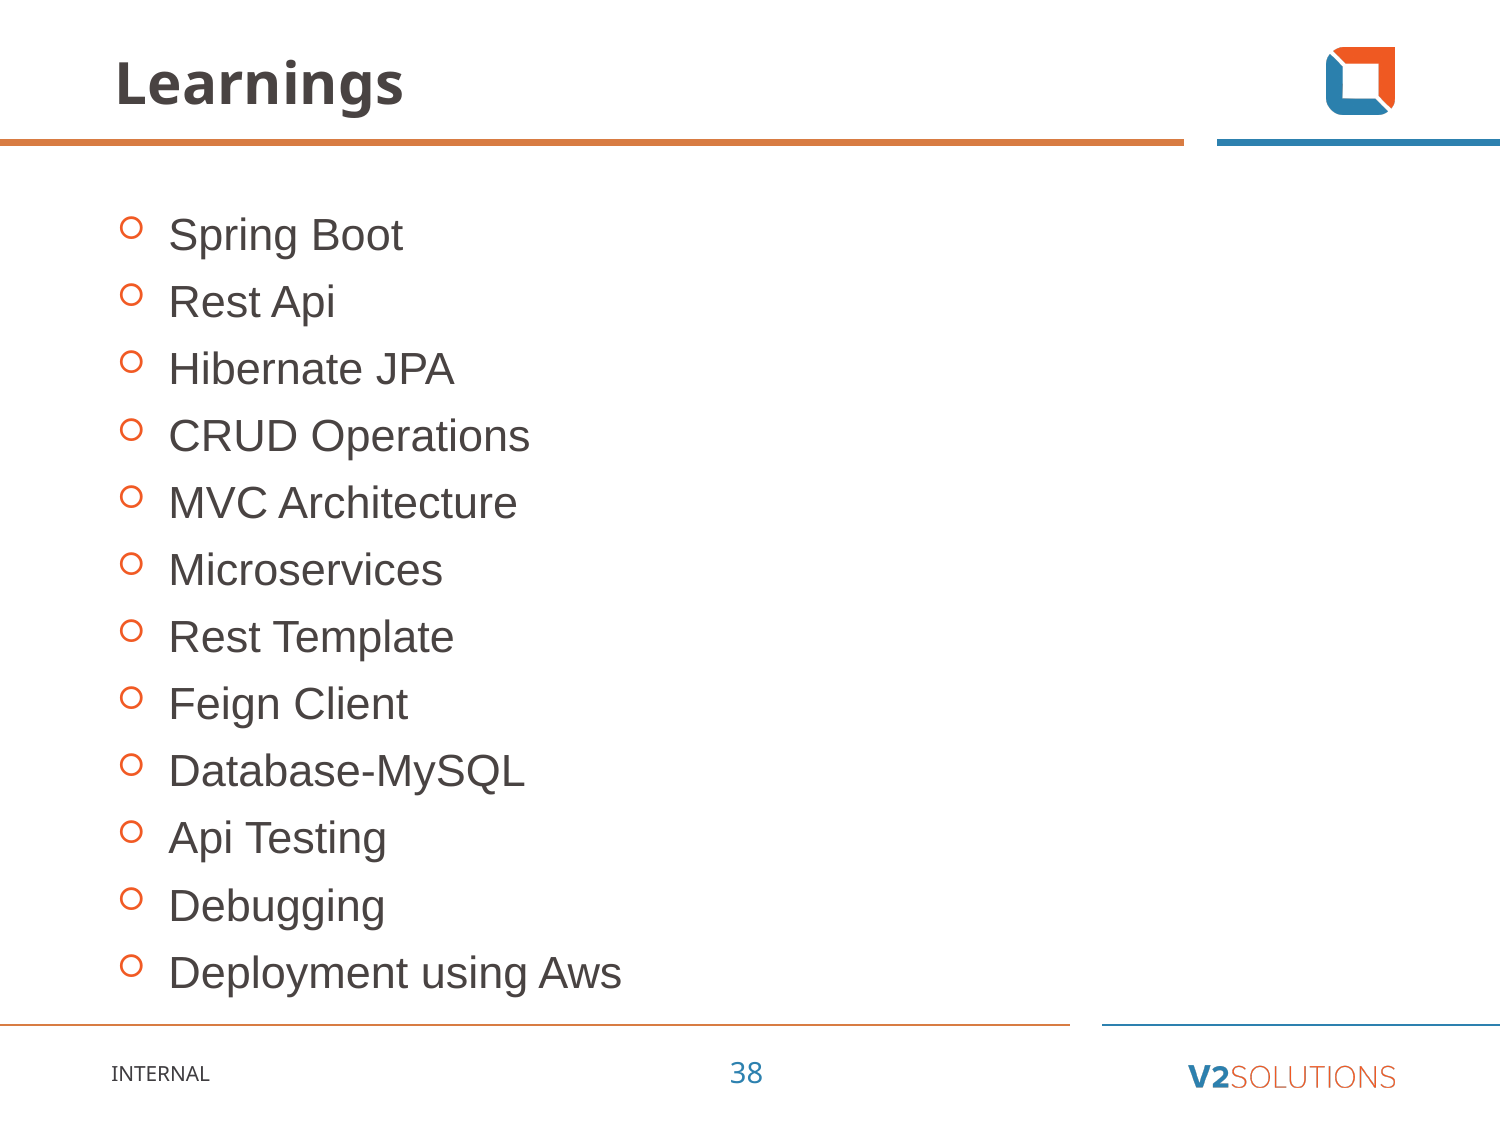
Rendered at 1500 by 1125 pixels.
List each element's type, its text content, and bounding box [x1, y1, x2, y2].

title Learnings [99, 22, 1157, 140]
picture [1188, 1065, 1395, 1088]
picture [1326, 47, 1395, 115]
slide_number 38 [571, 1043, 922, 1104]
list Spring Boot Rest Api Hibernate JPA CRUD Operations MVC Architecture Microservices Rest Template Feign Client Database-MySQL Api Testing Debugging Deployment using Aws [102, 197, 1424, 1007]
